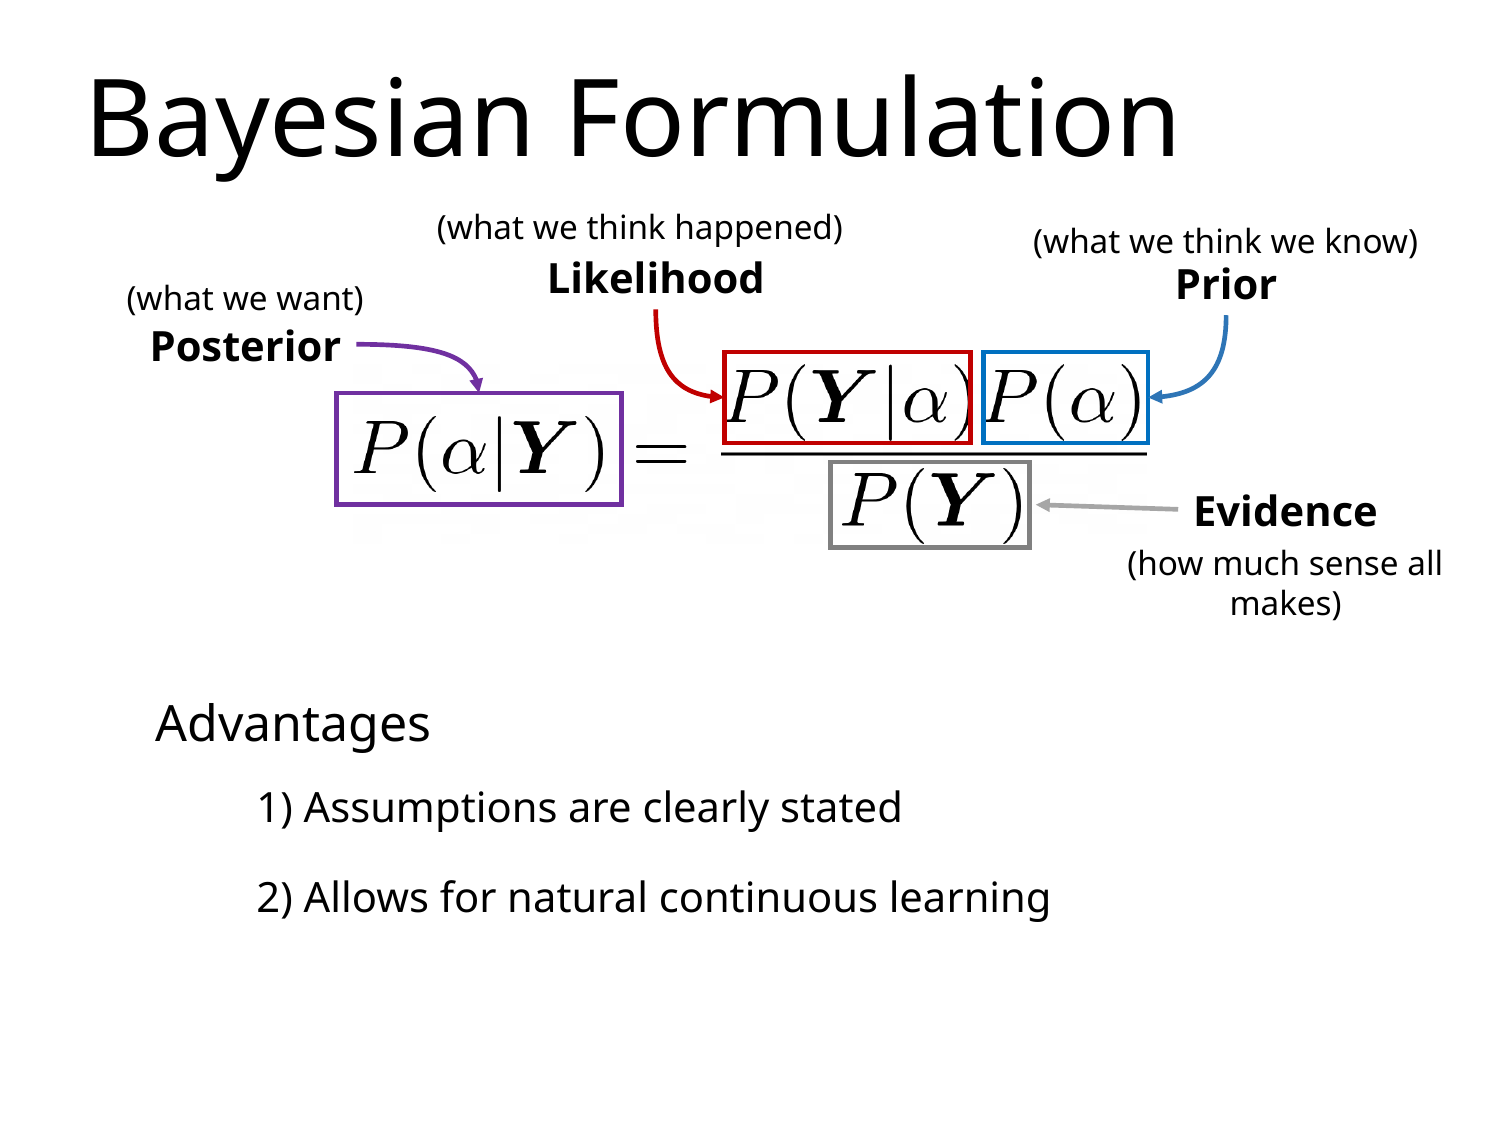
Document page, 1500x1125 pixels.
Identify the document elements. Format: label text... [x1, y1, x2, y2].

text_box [646, 319, 734, 389]
text_box Prior [1159, 268, 1293, 316]
text_box [336, 392, 353, 506]
text_box (what we want) [111, 270, 380, 325]
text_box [1035, 504, 1173, 510]
text_box Posterior [134, 325, 357, 377]
title Bayesian Formulation [69, 13, 1364, 231]
text_box 2) Allows for natural continuous learning [241, 863, 1287, 929]
text_box [734, 351, 972, 364]
text_box 1) Assumptions are clearly stated [241, 773, 1212, 839]
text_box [361, 344, 480, 393]
text_box [982, 351, 1146, 364]
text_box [1146, 317, 1228, 396]
text_box Evidence [1178, 476, 1393, 534]
text_box Advantages [66, 684, 521, 759]
text_box (what we think happened) [422, 198, 859, 254]
text_box (what we think we know) [1018, 212, 1434, 268]
text_box (how much sense all makes) [1110, 534, 1461, 629]
text_box Likelihood [531, 254, 780, 310]
text_box [830, 544, 1031, 548]
picture [353, 364, 1147, 544]
